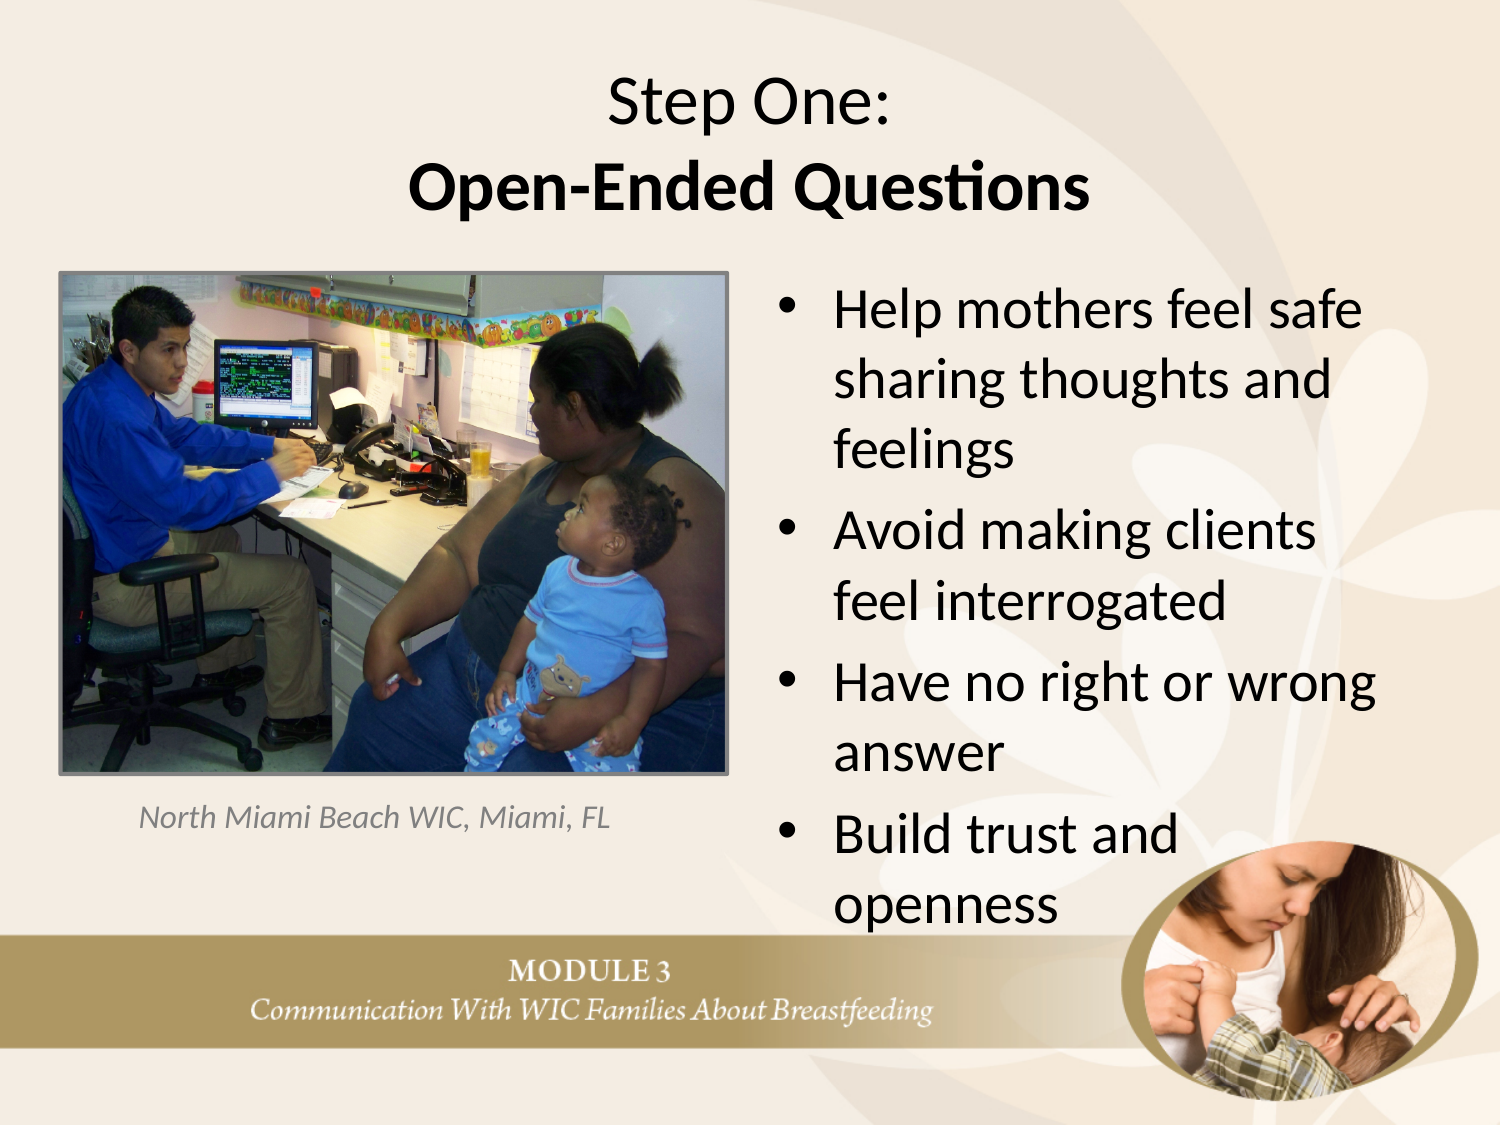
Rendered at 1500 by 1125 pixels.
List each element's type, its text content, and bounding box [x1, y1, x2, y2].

title Step One: Open-Ended Questions [75, 45, 1425, 233]
picture [0, 0, 1500, 1125]
text_box North Miami Beach WIC, Miami, FL [50, 787, 700, 843]
list Help mothers feel safe sharing thoughts and feelings Avoid making clients feel interrogated Have no right or wrong answer Build trust and openness [762, 262, 1425, 1005]
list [62, 274, 726, 773]
